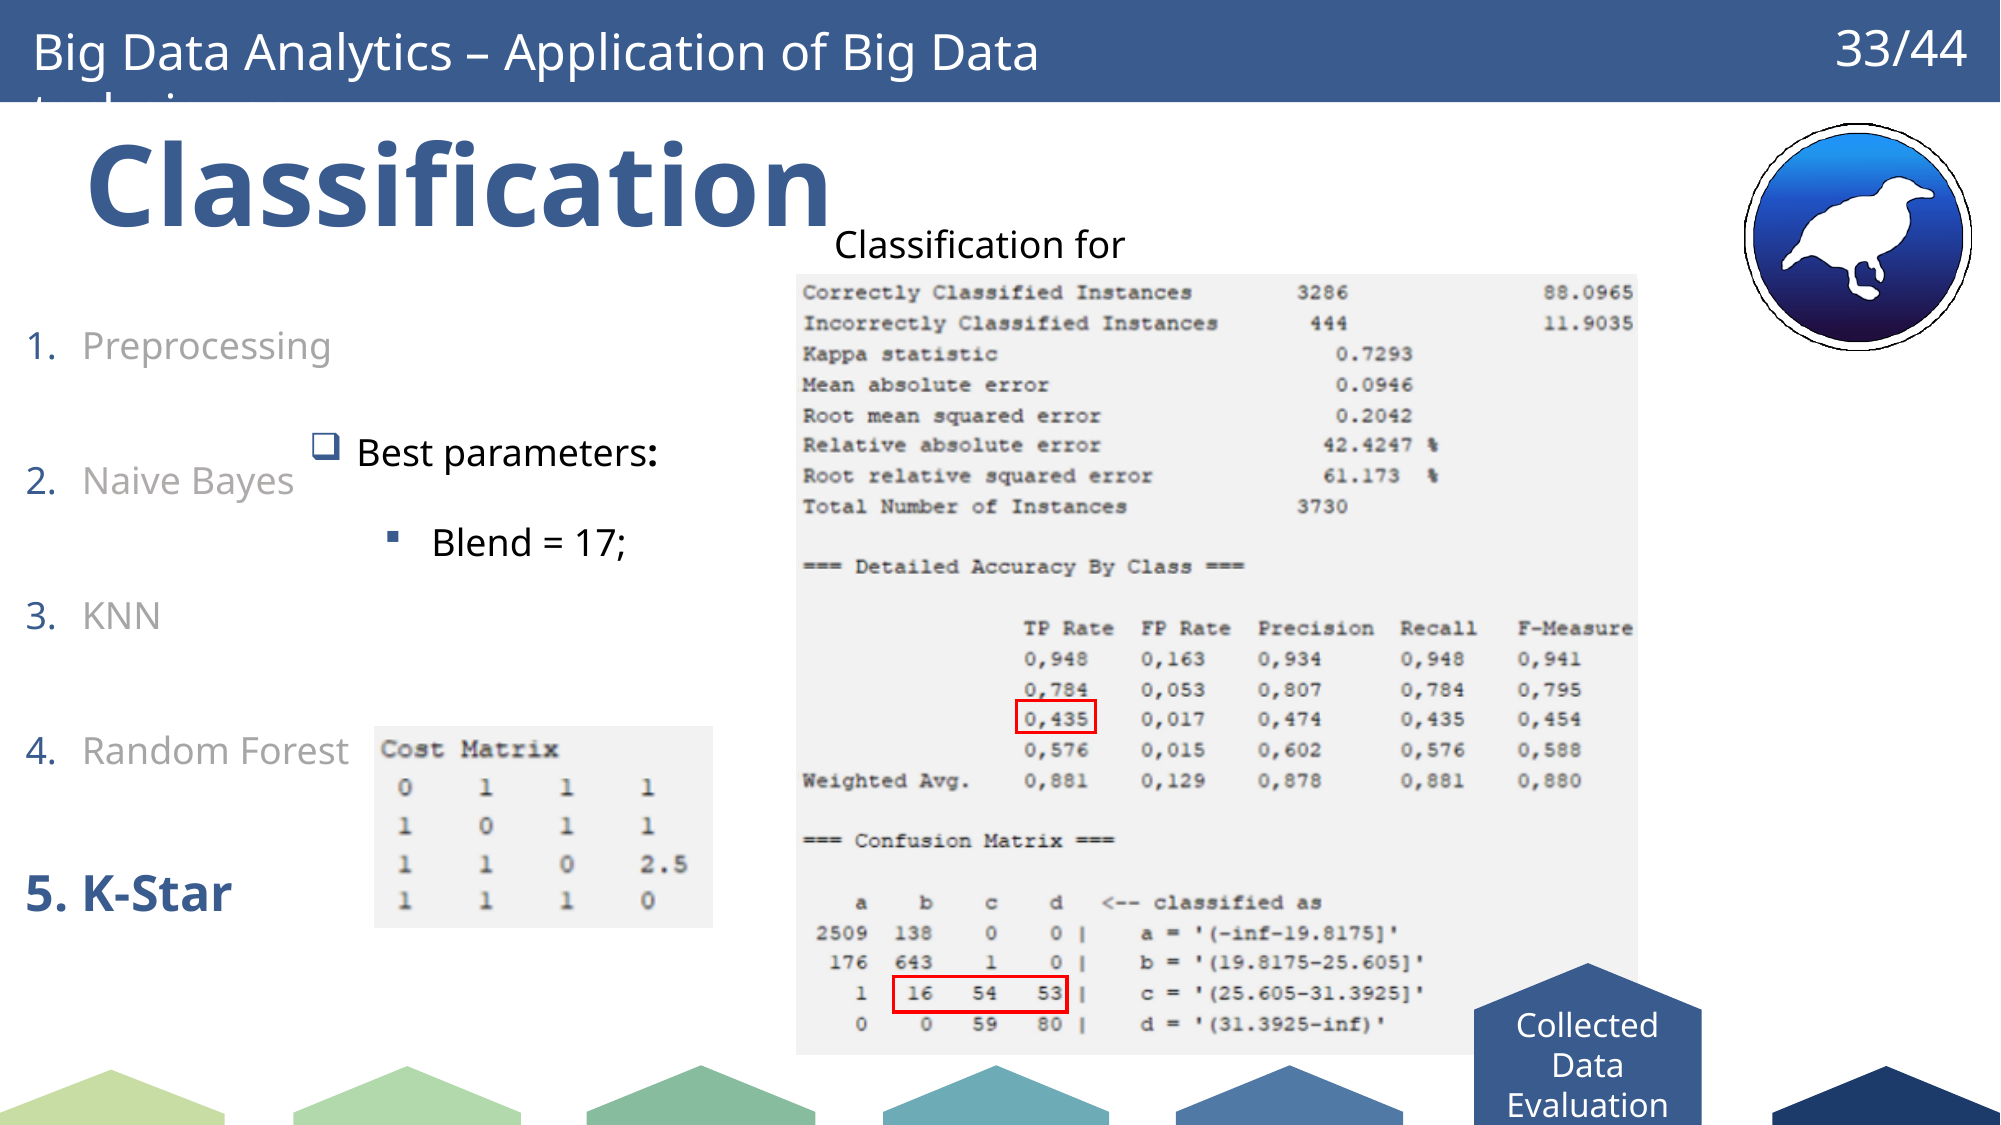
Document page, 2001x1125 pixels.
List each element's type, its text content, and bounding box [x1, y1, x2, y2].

text_box Big Data Analytics – Application of Big Data techniques [17, 12, 1247, 148]
text_box Classification for temperature [819, 213, 1298, 274]
text_box Preprocessing Naive Bayes KNN Random Forest K-Star [10, 314, 373, 975]
slide_number 33/44 [1795, 18, 1983, 83]
picture [1744, 123, 1972, 351]
text_box [1175, 1065, 1404, 1125]
text_box Classification [69, 106, 1507, 257]
text_box [1772, 1066, 2000, 1125]
text_box [293, 1066, 521, 1125]
text_box Best parameters: Blend = 17; [294, 421, 796, 572]
picture [796, 274, 1638, 1055]
text_box [0, 1069, 225, 1125]
text_box [586, 1065, 816, 1125]
text_box Collected Data Evaluation [1474, 983, 1702, 1125]
text_box [0, 0, 2000, 103]
text_box [883, 1065, 1110, 1125]
picture [374, 726, 713, 929]
